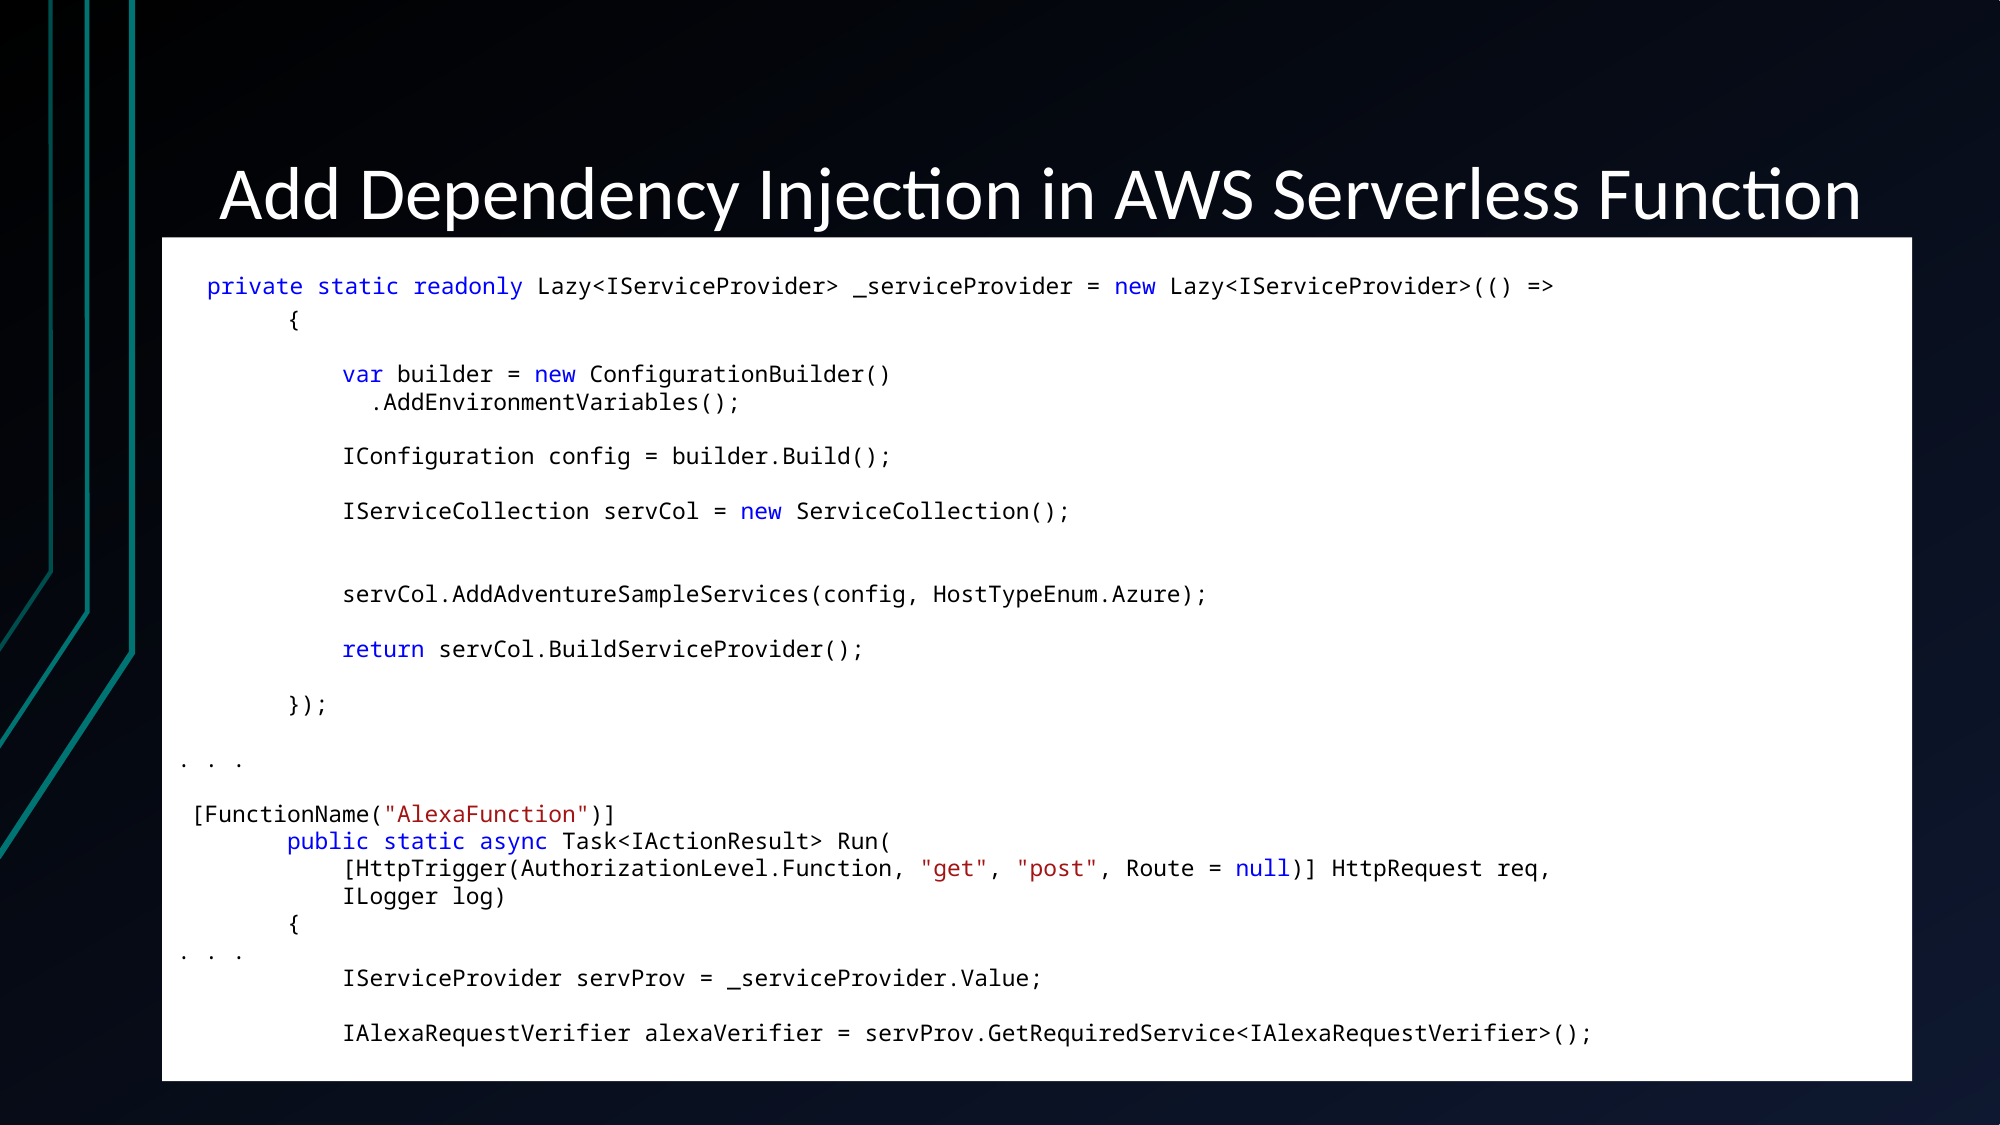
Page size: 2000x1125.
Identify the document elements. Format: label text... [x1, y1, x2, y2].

title Add Dependency Injection in AWS Serverless Function [199, 45, 1900, 237]
text_box private static readonly Lazy<IServiceProvider> _serviceProvider = new Lazy<IServiceProvider>(() => { var builder = new ConfigurationBuilder() .AddEnvironmentVariables(); IConfiguration config = builder.Build(); IServiceCollection servCol = new ServiceCollection(); servCol.AddAdventureSampleServices(config, HostTypeEnum.Azure); return servCol.BuildServiceProvider(); }); . . . [FunctionName("AlexaFunction")] public static async Task<IActionResult> Run( [HttpTrigger(AuthorizationLevel.Function, "get", "post", Route = null)] HttpRequest req, ILogger log) { . . . IServiceProvider servProv = _serviceProvider.Value; IAlexaRequestVerifier alexaVerifier = servProv.GetRequiredService<IAlexaRequestVerifier>(); [162, 237, 1913, 1082]
